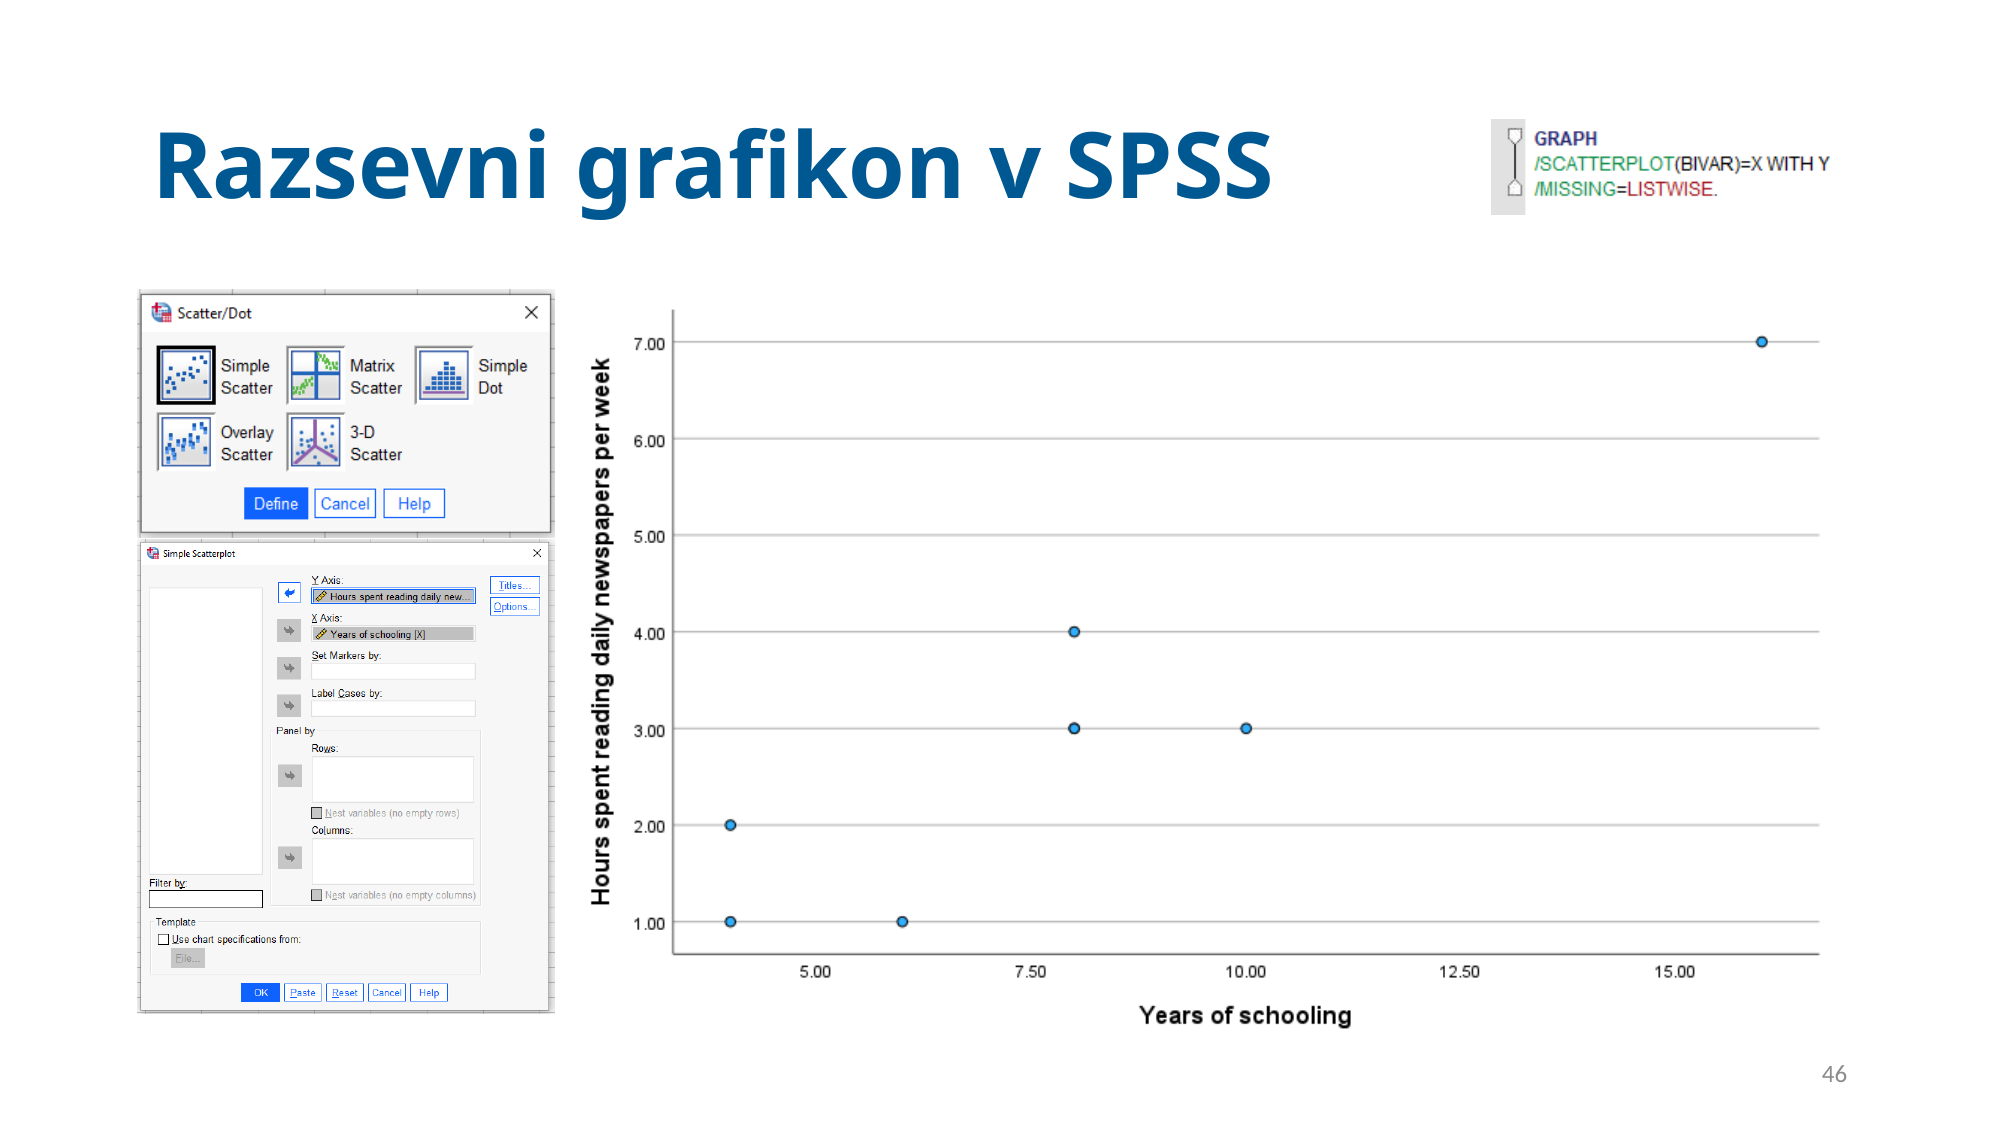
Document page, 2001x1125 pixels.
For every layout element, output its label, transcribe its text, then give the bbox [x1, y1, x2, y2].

picture [137, 289, 555, 538]
slide_number 46 [1412, 1051, 1863, 1103]
picture [566, 289, 1877, 1051]
title Razsevni grafikon v SPSS [137, 59, 1863, 278]
picture [1491, 119, 1877, 215]
picture [137, 539, 555, 1014]
